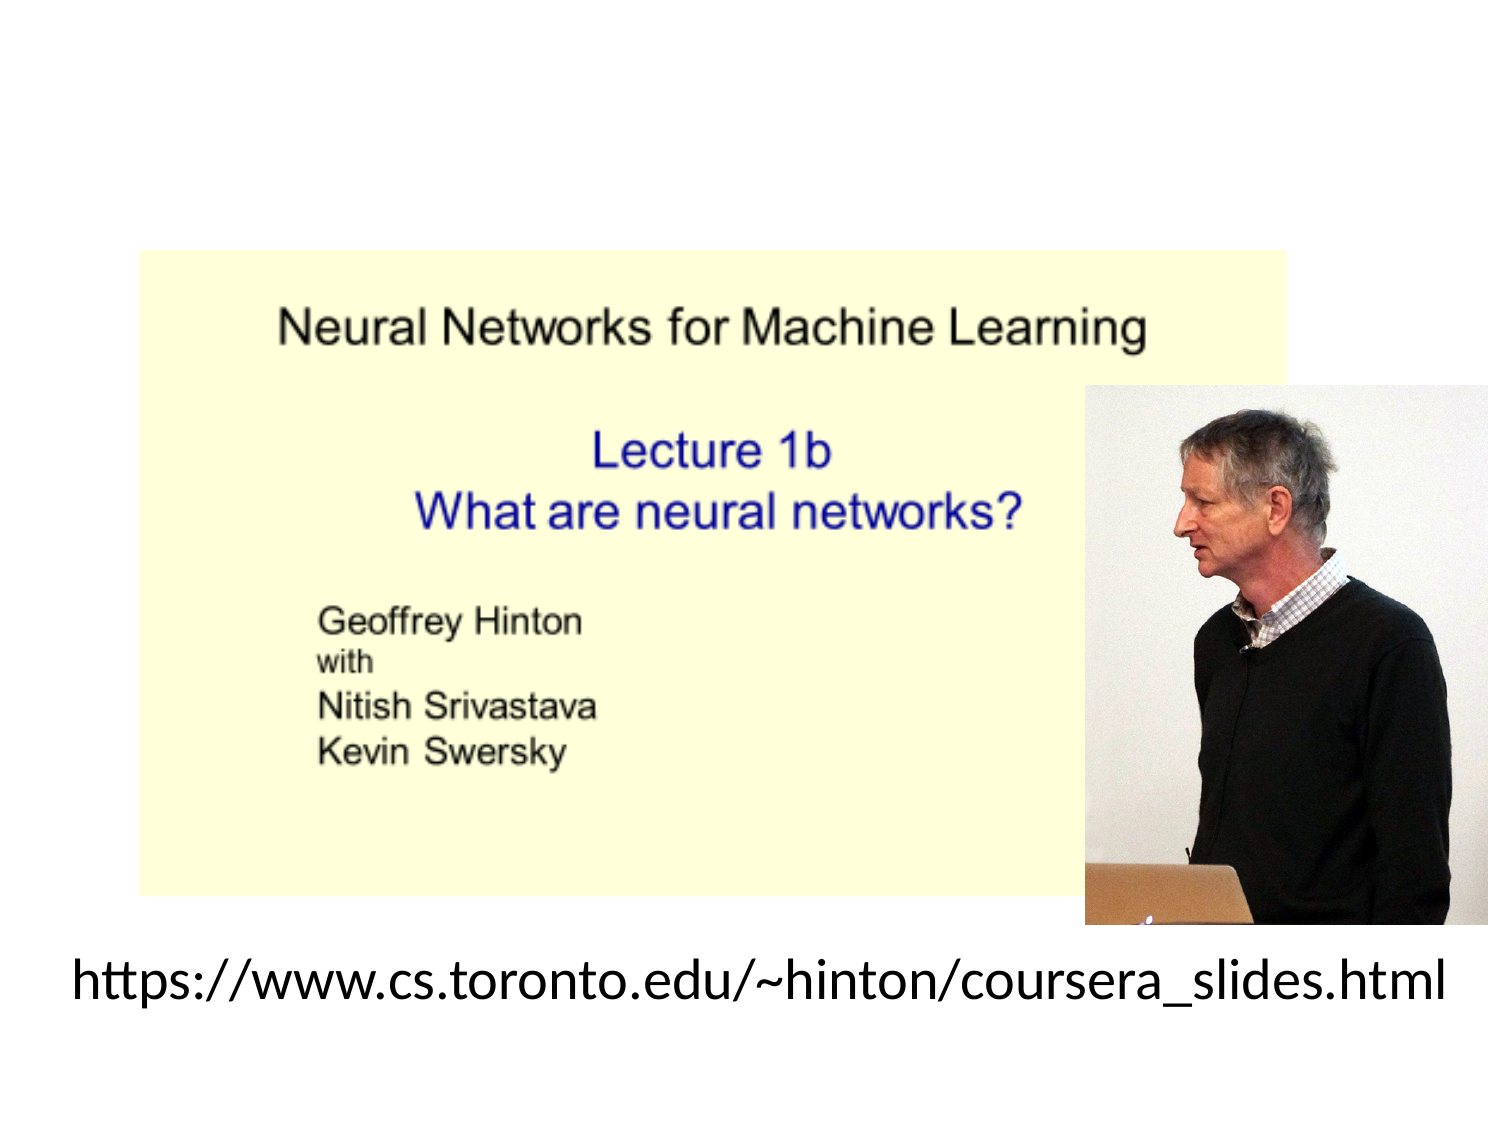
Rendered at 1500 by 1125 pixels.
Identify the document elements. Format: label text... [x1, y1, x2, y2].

text_box https://www.cs.toronto.edu/~hinton/coursera_slides.html [56, 933, 1477, 1019]
picture [139, 250, 1488, 925]
